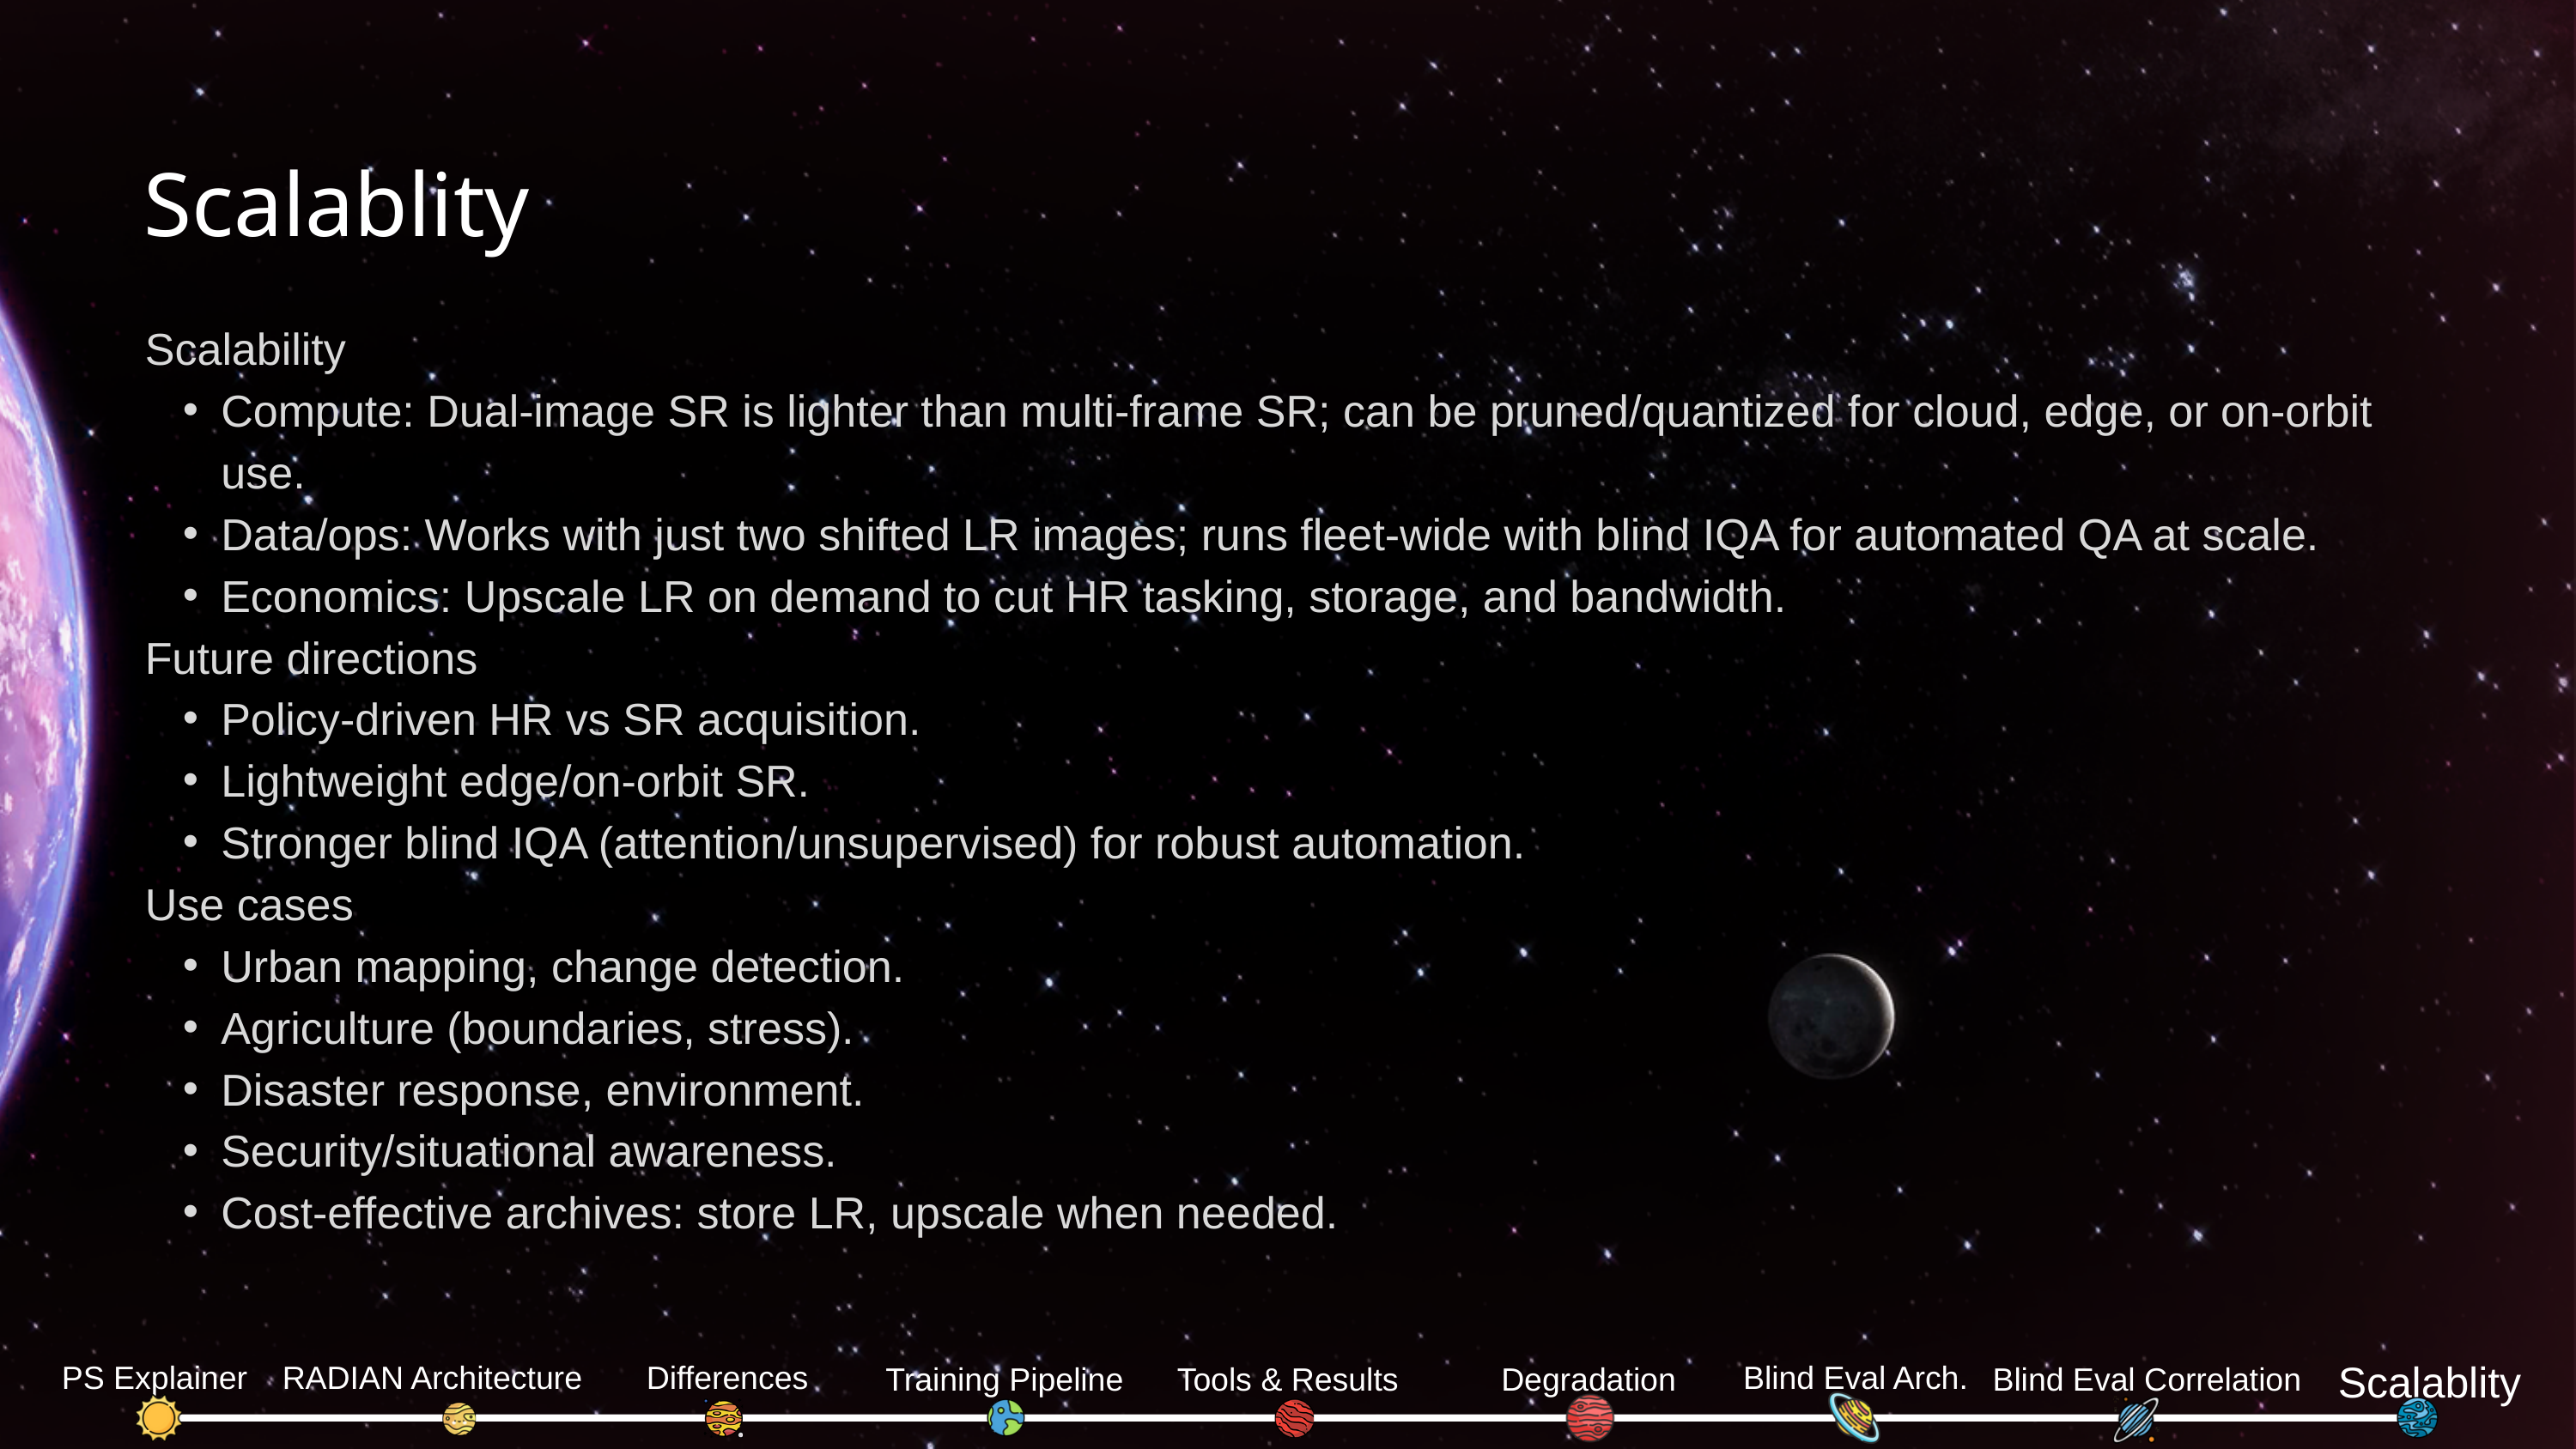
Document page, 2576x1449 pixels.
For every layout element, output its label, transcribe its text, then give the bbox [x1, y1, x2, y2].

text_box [135, 1390, 2441, 1446]
text_box Training Pipeline [876, 1347, 1133, 1388]
text_box Degradation [1463, 1347, 1693, 1388]
text_box [0, 0, 2576, 1449]
text_box PS Explainer [0, 1345, 276, 1397]
text_box Scalablity [2305, 1339, 2555, 1407]
text_box RADIAN Architecture [276, 1345, 588, 1388]
text_box Blind Eval Correlation [1987, 1347, 2307, 1388]
text_box Scalability Compute: Dual-image SR is lighter than multi-frame SR; can be pruned/quantized for cloud, edge, or on-orbit use. Data/ops: Works with just two shifted LR images; runs fleet-wide with blind IQA for automated QA at scale. Economics: Upscale LR on demand to cut HR tasking, storage, and bandwidth. Future directions Policy-driven HR vs SR acquisition. Lightweight edge/on-orbit SR. Stronger blind IQA (attention/unsupervised) for robust automation. Use cases Urban mapping, change detection. Agriculture (boundaries, stress). Disaster response, environment. Security/situational awareness. Cost-effective archives: store LR, upscale when needed. [144, 312, 2433, 1300]
text_box Scalablity [143, 132, 2150, 375]
text_box Tools & Results [1170, 1347, 1406, 1388]
text_box Blind Eval Arch. [1693, 1345, 2019, 1388]
text_box Differences [616, 1345, 839, 1388]
